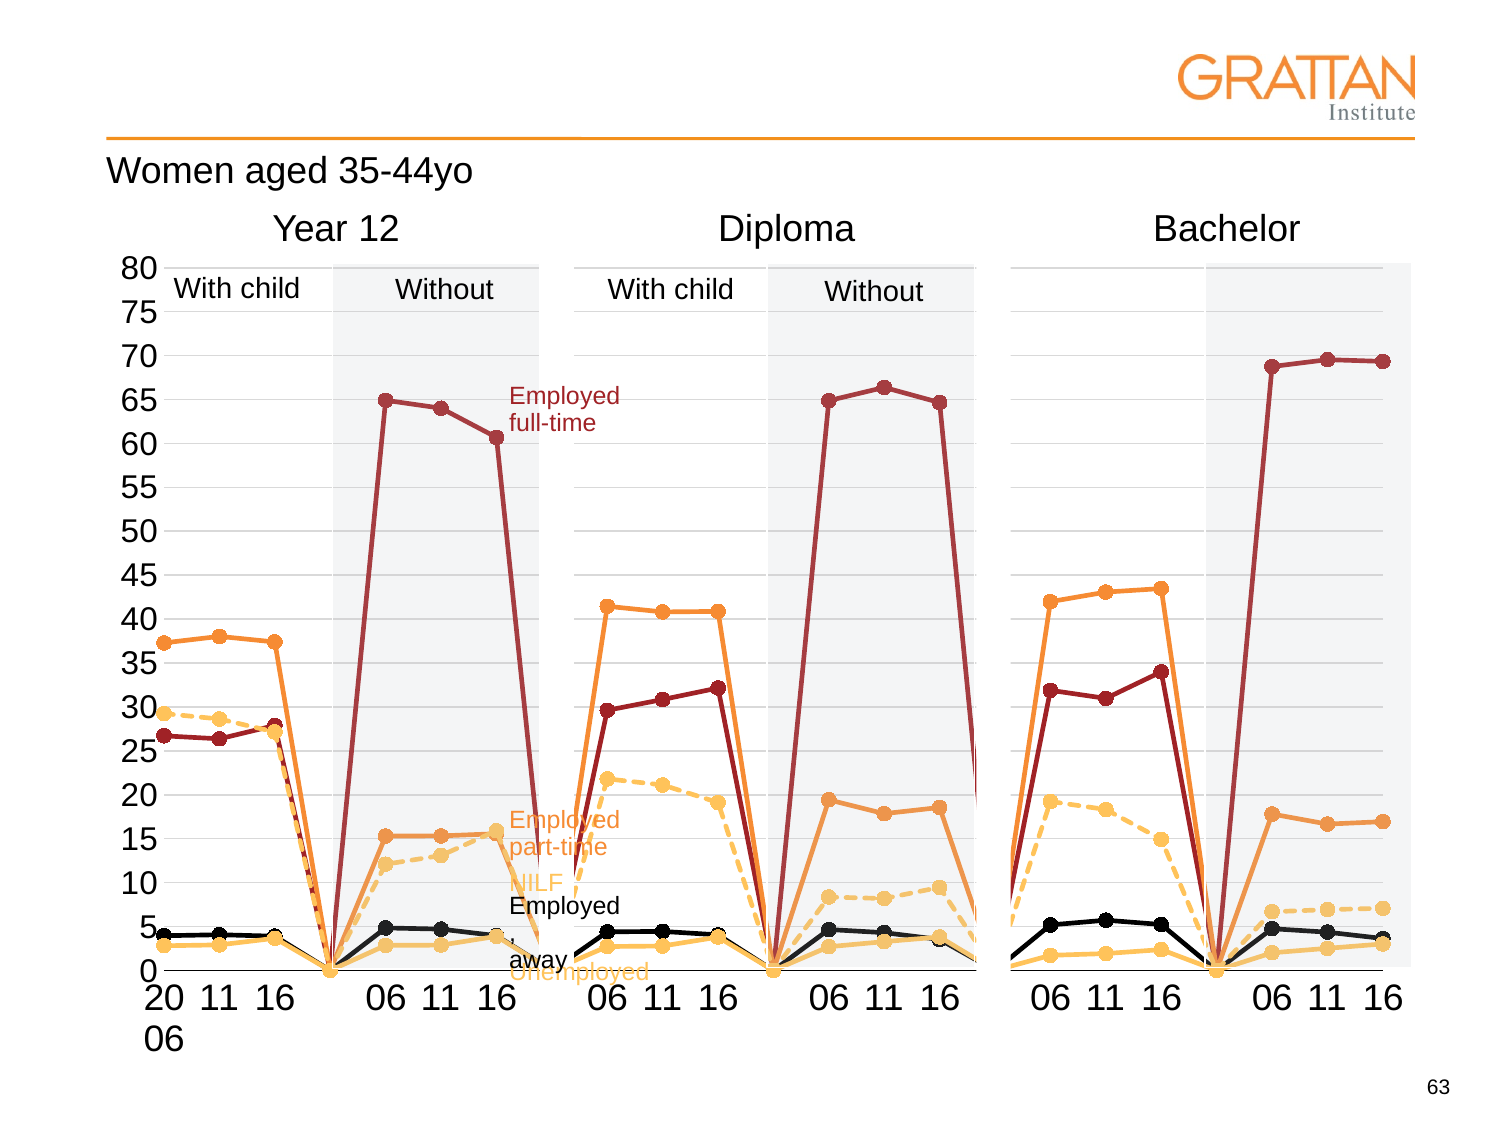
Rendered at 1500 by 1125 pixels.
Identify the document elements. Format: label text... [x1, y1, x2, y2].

picture [1178, 54, 1415, 120]
chart [100, 173, 1416, 1060]
list Women aged 35-44yo [105, 145, 1416, 173]
